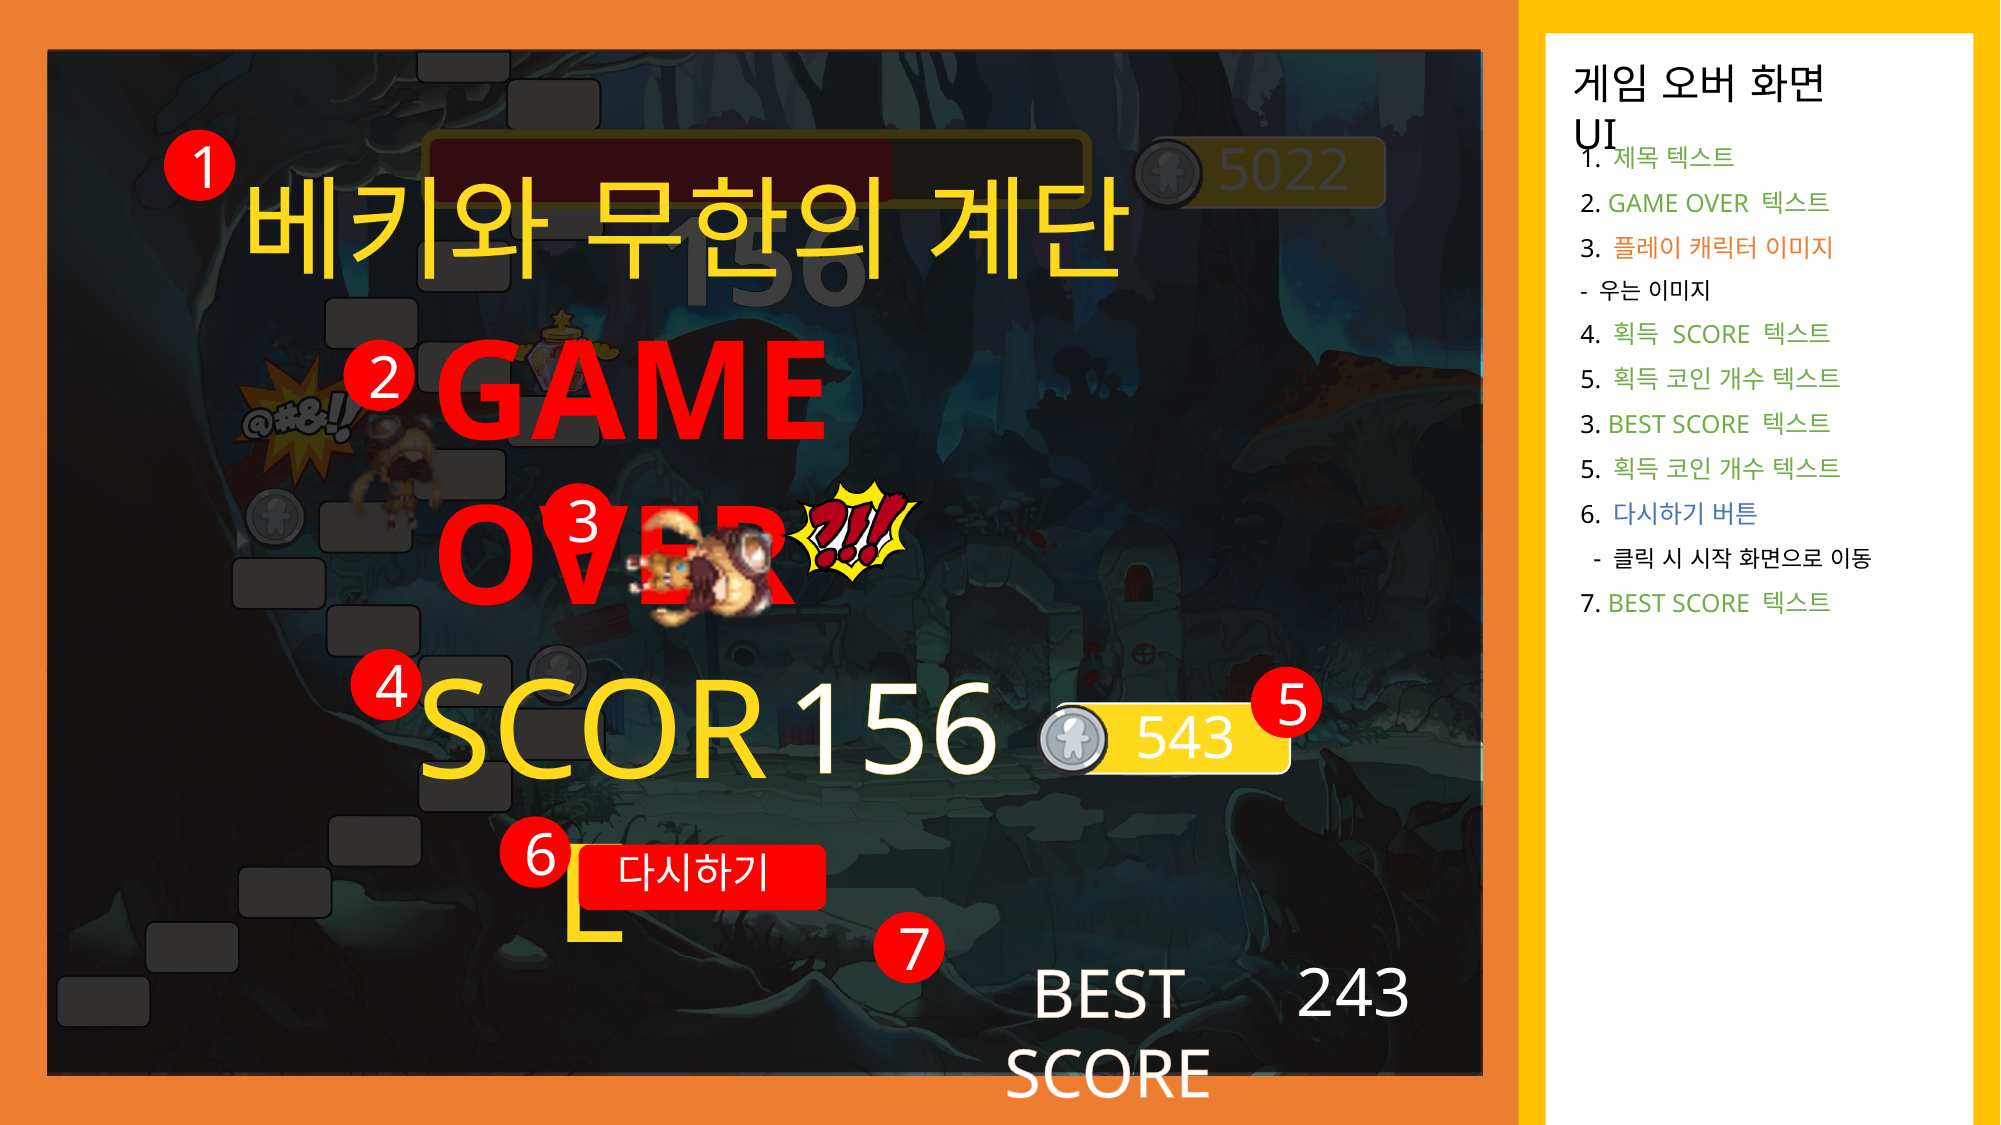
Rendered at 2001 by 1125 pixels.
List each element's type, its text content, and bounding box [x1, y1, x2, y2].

text_box [1517, 0, 2000, 1125]
text_box 게임 오버 화면 UI [1557, 50, 1897, 166]
text_box 1. 제목 텍스트 2. GAME OVER 텍스트 3. 플레이 캐릭터 이미지 - 우는 이미지 4. 획득 SCORE 텍스트 5. 획득 코인 개수 텍스트 3. BEST SCORE 텍스트 5. 획득 코인 개수 텍스트 6. 다시하기 버튼 - 클릭 시 시작 화면으로 이동 7. BEST SCORE 텍스트 [1565, 120, 1953, 626]
text_box BEST SCORE [926, 1076, 1291, 1119]
text_box [0, 0, 1517, 1125]
text_box [47, 48, 1482, 52]
picture [47, 52, 1483, 1076]
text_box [425, 134, 1088, 205]
text_box [1545, 32, 1974, 1125]
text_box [578, 839, 827, 911]
